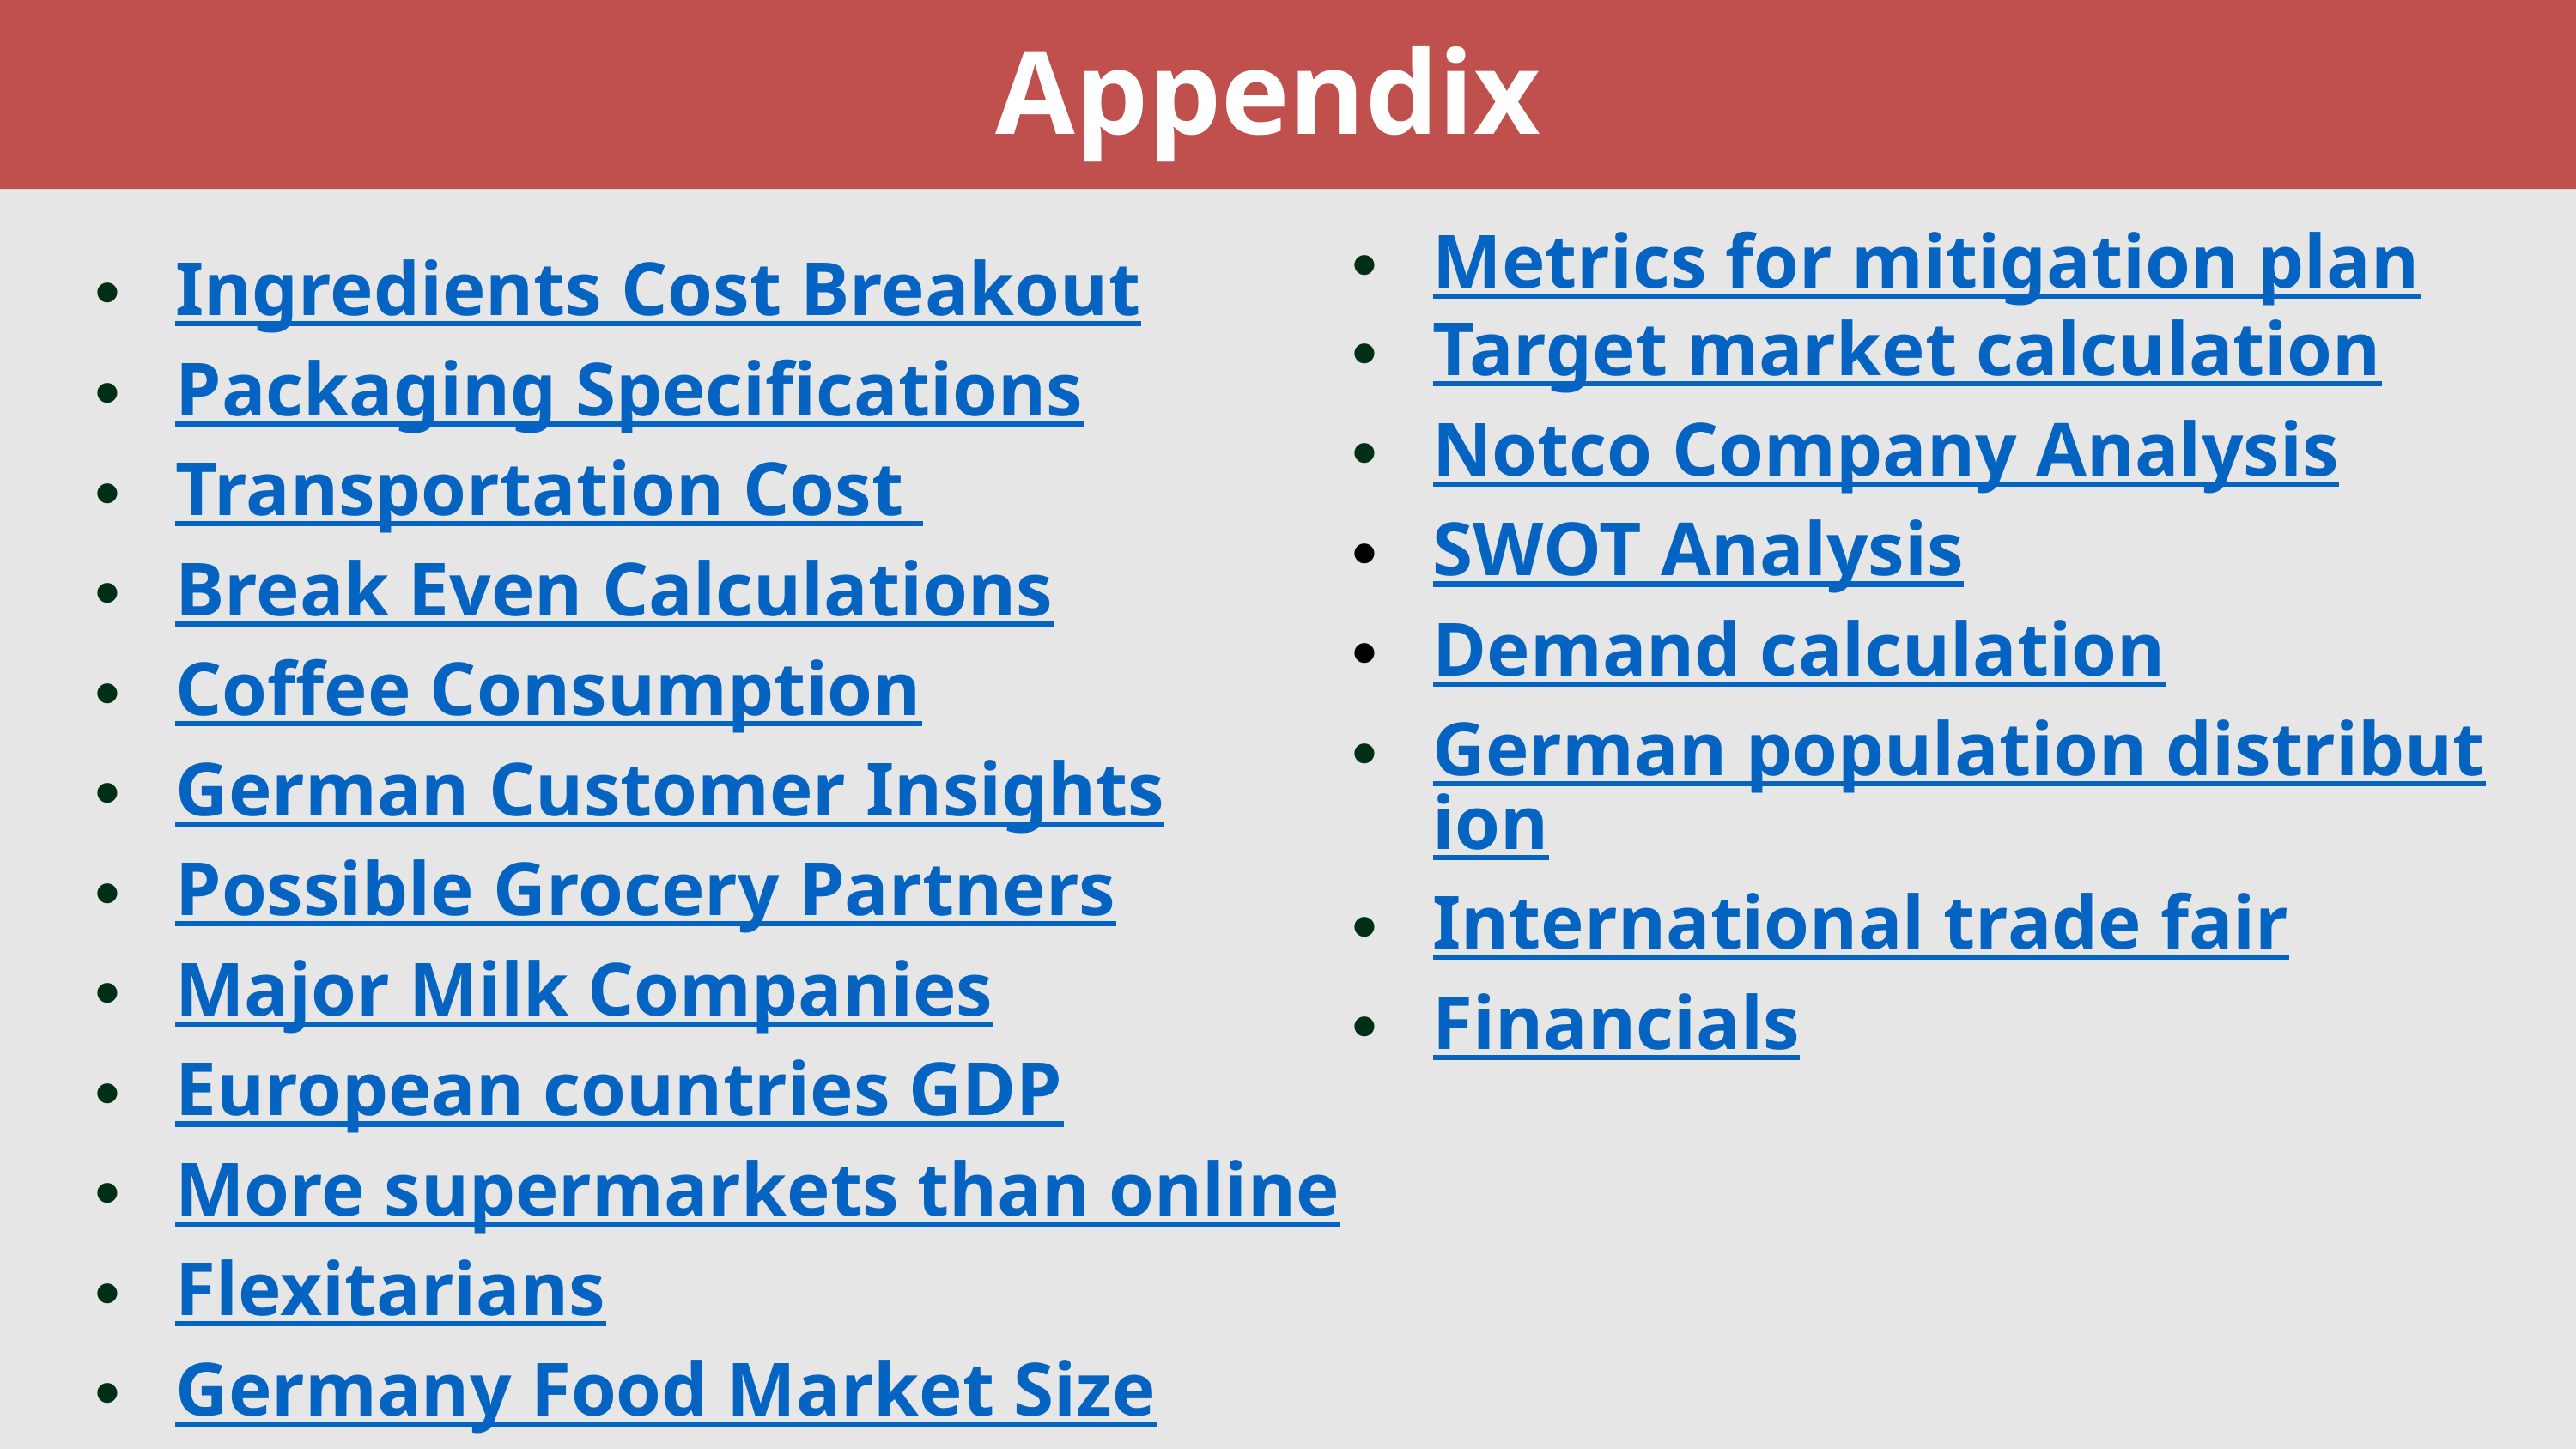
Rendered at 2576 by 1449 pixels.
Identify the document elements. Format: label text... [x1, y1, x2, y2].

text_box Appendix [995, 17, 1709, 157]
text_box Metrics for mitigation plan Target market calculation Notco Company Analysis SWOT Analysis Demand calculation German population distribution International trade fair Financials [1352, 226, 2495, 1003]
text_box Ingredients Cost Breakout Packaging Specifications Transportation Cost Break Even Calculations Coffee Consumption German Customer Insights Possible Grocery Partners Major Milk Companies European countries GDP More supermarkets than online Flexitarians Germany Food Market Size Sales Price & Nutrition Origin [82, 235, 1394, 1449]
text_box [0, 0, 2576, 190]
